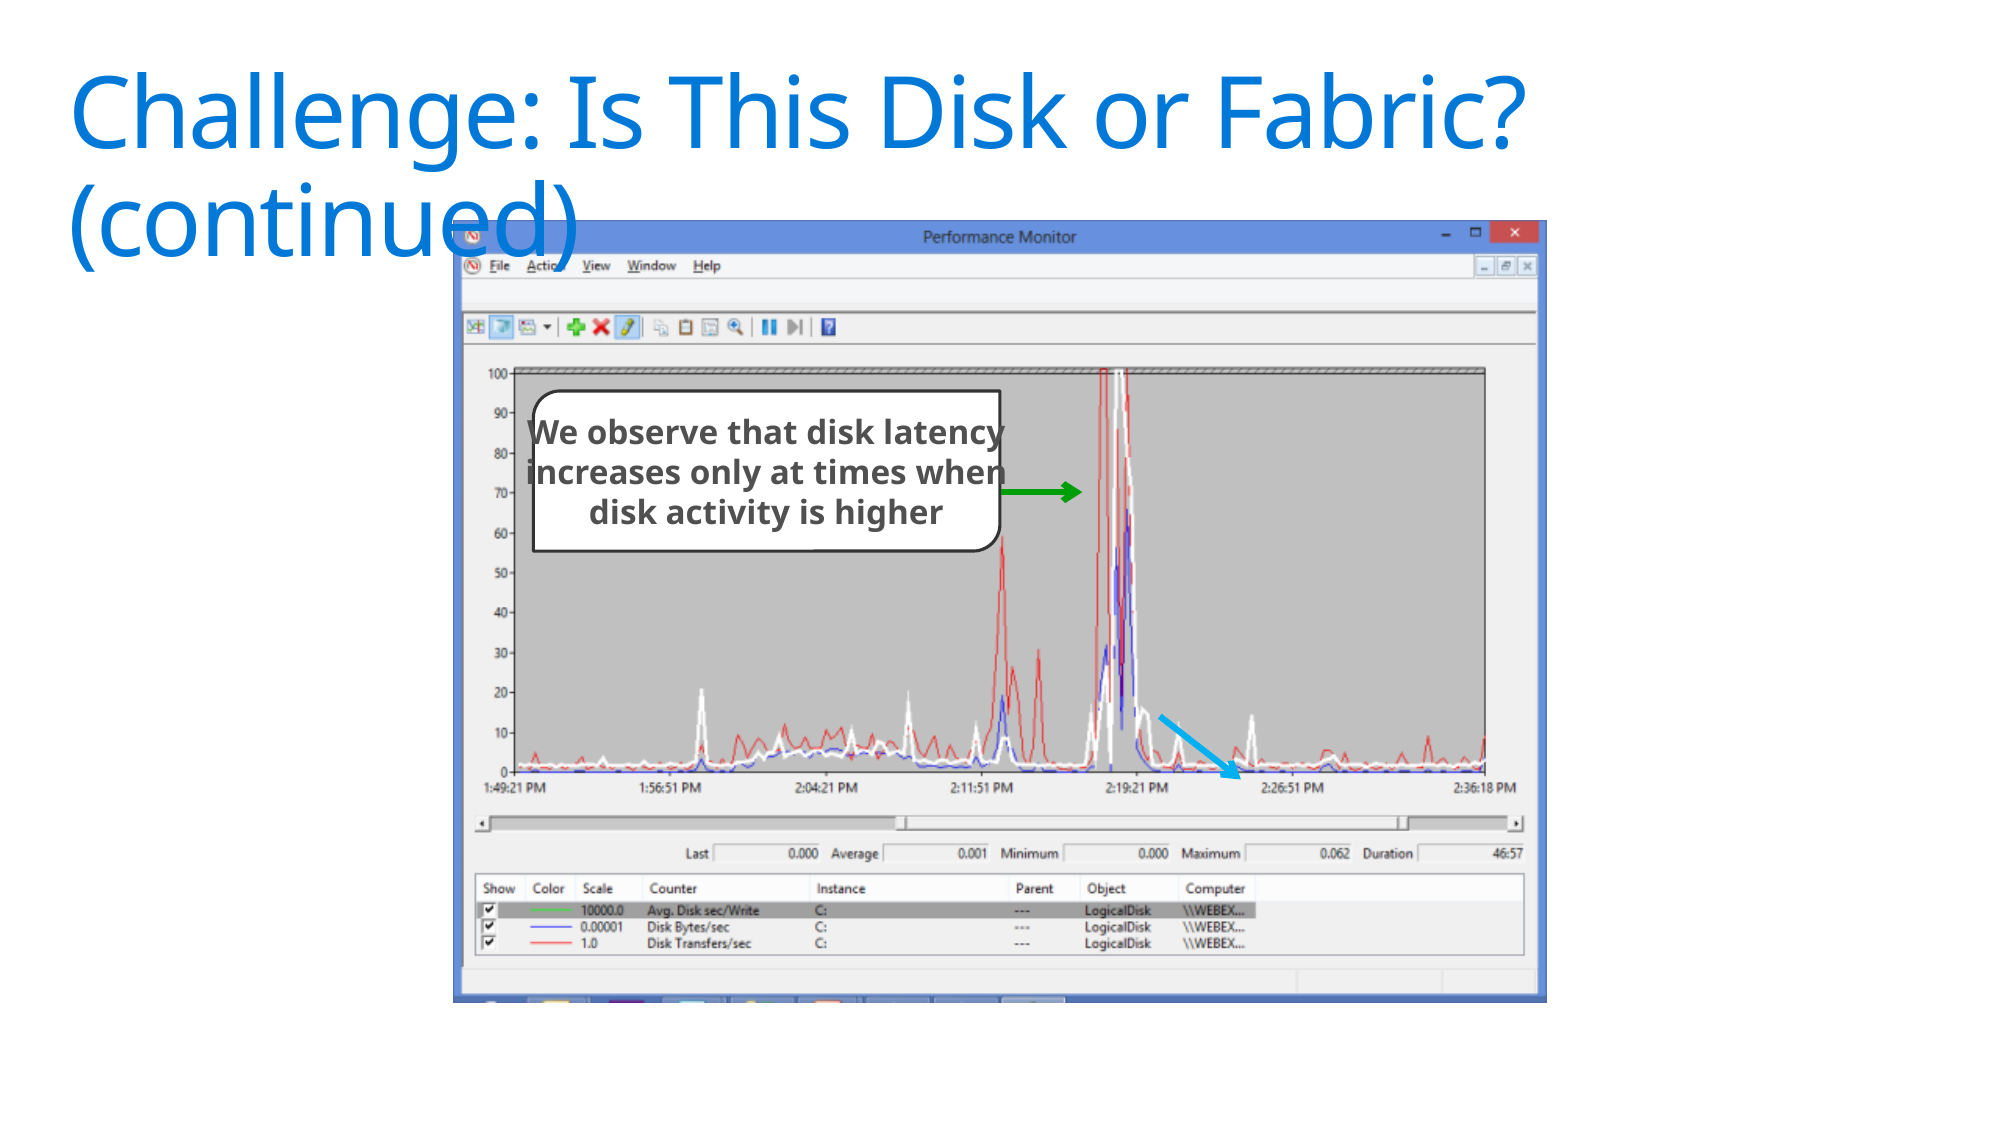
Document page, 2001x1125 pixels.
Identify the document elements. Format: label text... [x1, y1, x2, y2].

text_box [1159, 715, 1242, 780]
title Challenge: Is This Disk or Fabric? (continued) [44, 47, 1957, 196]
picture [452, 219, 1548, 1004]
